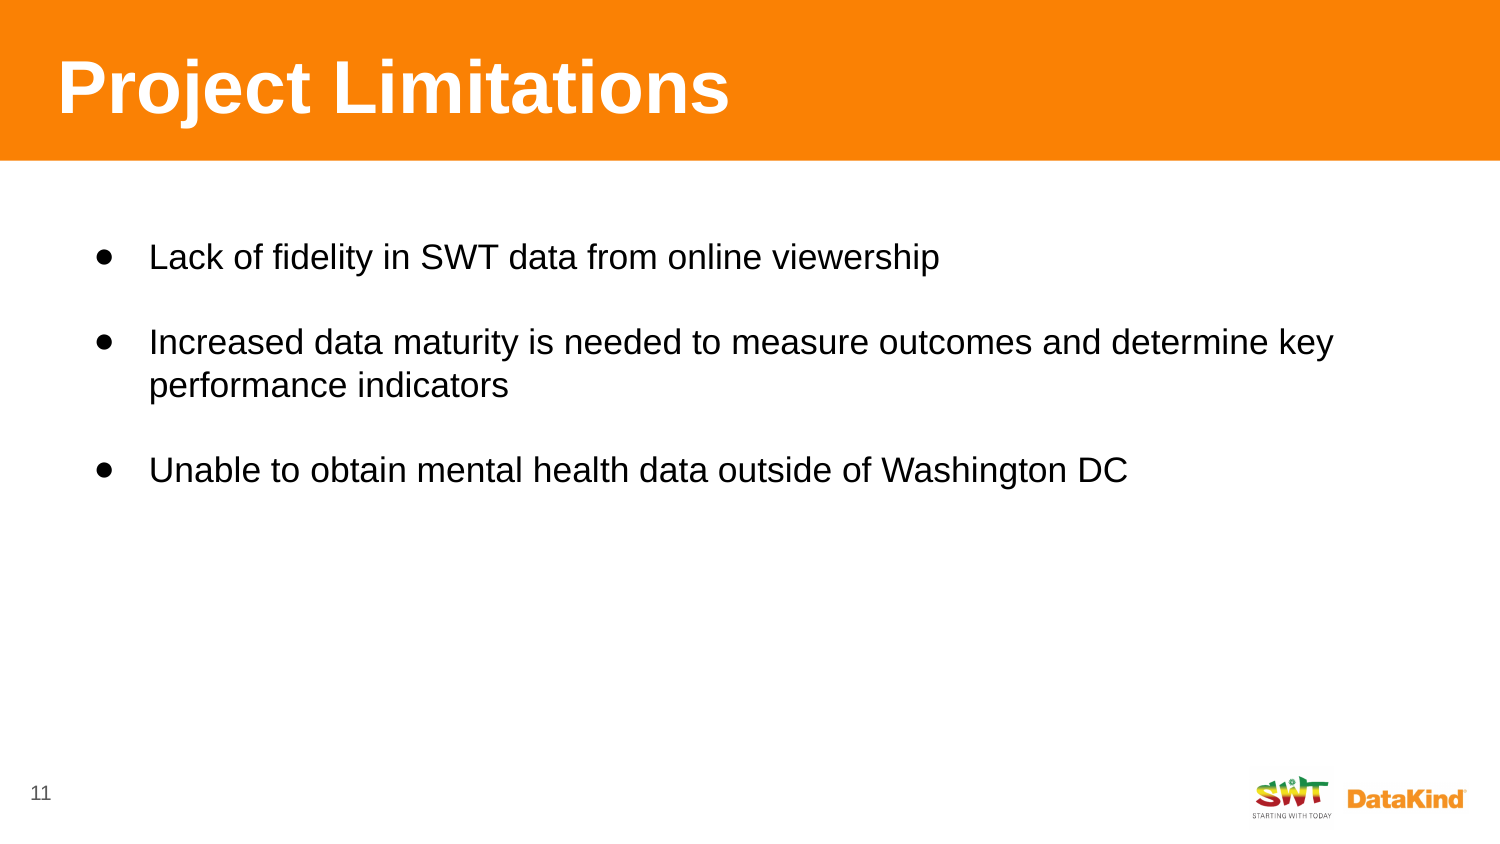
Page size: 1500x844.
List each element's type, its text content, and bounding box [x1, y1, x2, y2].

text_box Lack of fidelity in SWT data from online viewership Increased data maturity is needed to measure outcomes and determine key performance indicators Unable to obtain mental health data outside of Washington DC [58, 219, 1384, 709]
text_box Project Limitations [42, 23, 887, 145]
title [0, 0, 1500, 161]
picture [1248, 766, 1335, 830]
picture [1343, 781, 1469, 815]
slide_number ‹#› [15, 759, 106, 824]
